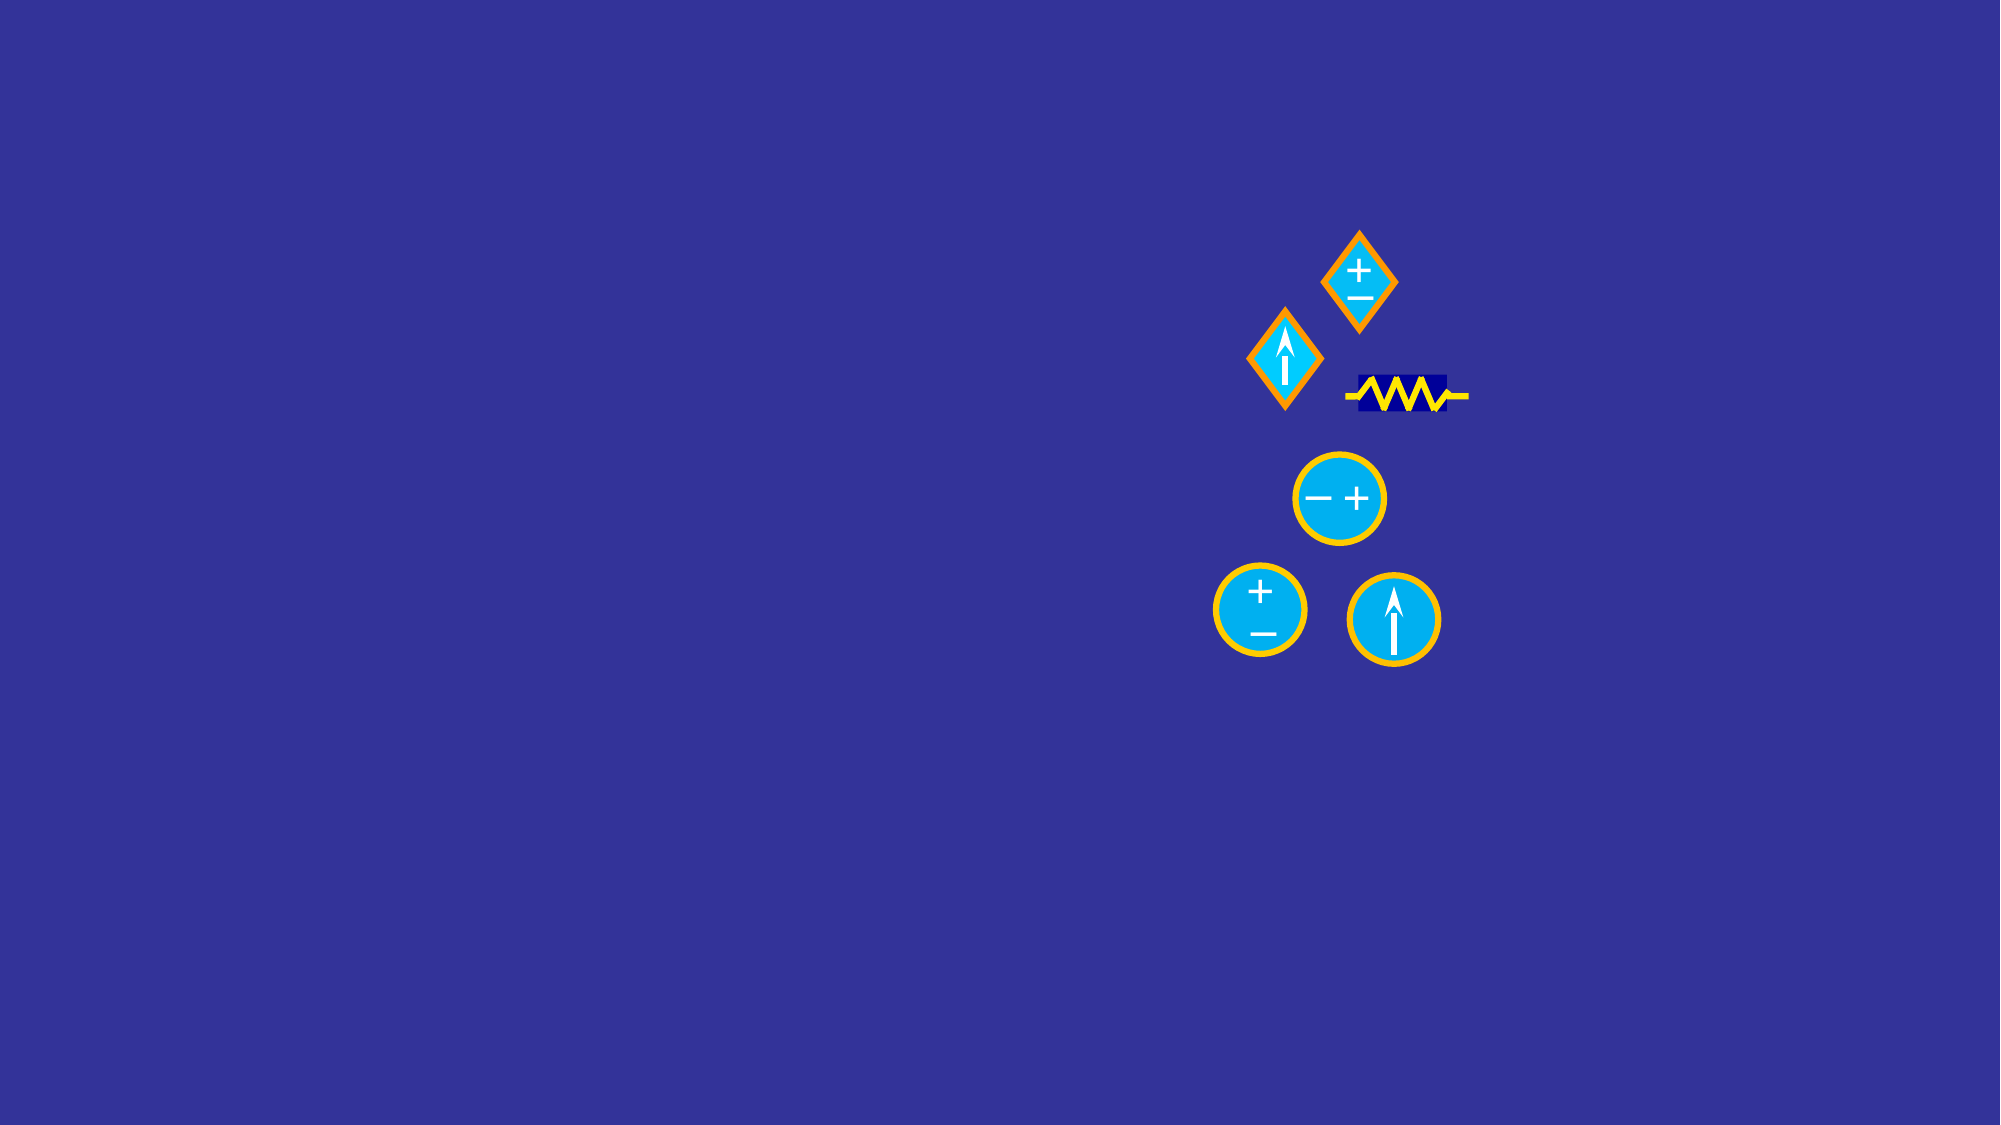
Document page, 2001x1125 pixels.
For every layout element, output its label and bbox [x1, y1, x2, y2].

text_box [1215, 551, 1305, 654]
text_box [1348, 374, 1466, 412]
text_box [1291, 435, 1399, 543]
text_box [1349, 575, 1439, 664]
text_box [1249, 311, 1321, 406]
text_box [1322, 230, 1396, 330]
